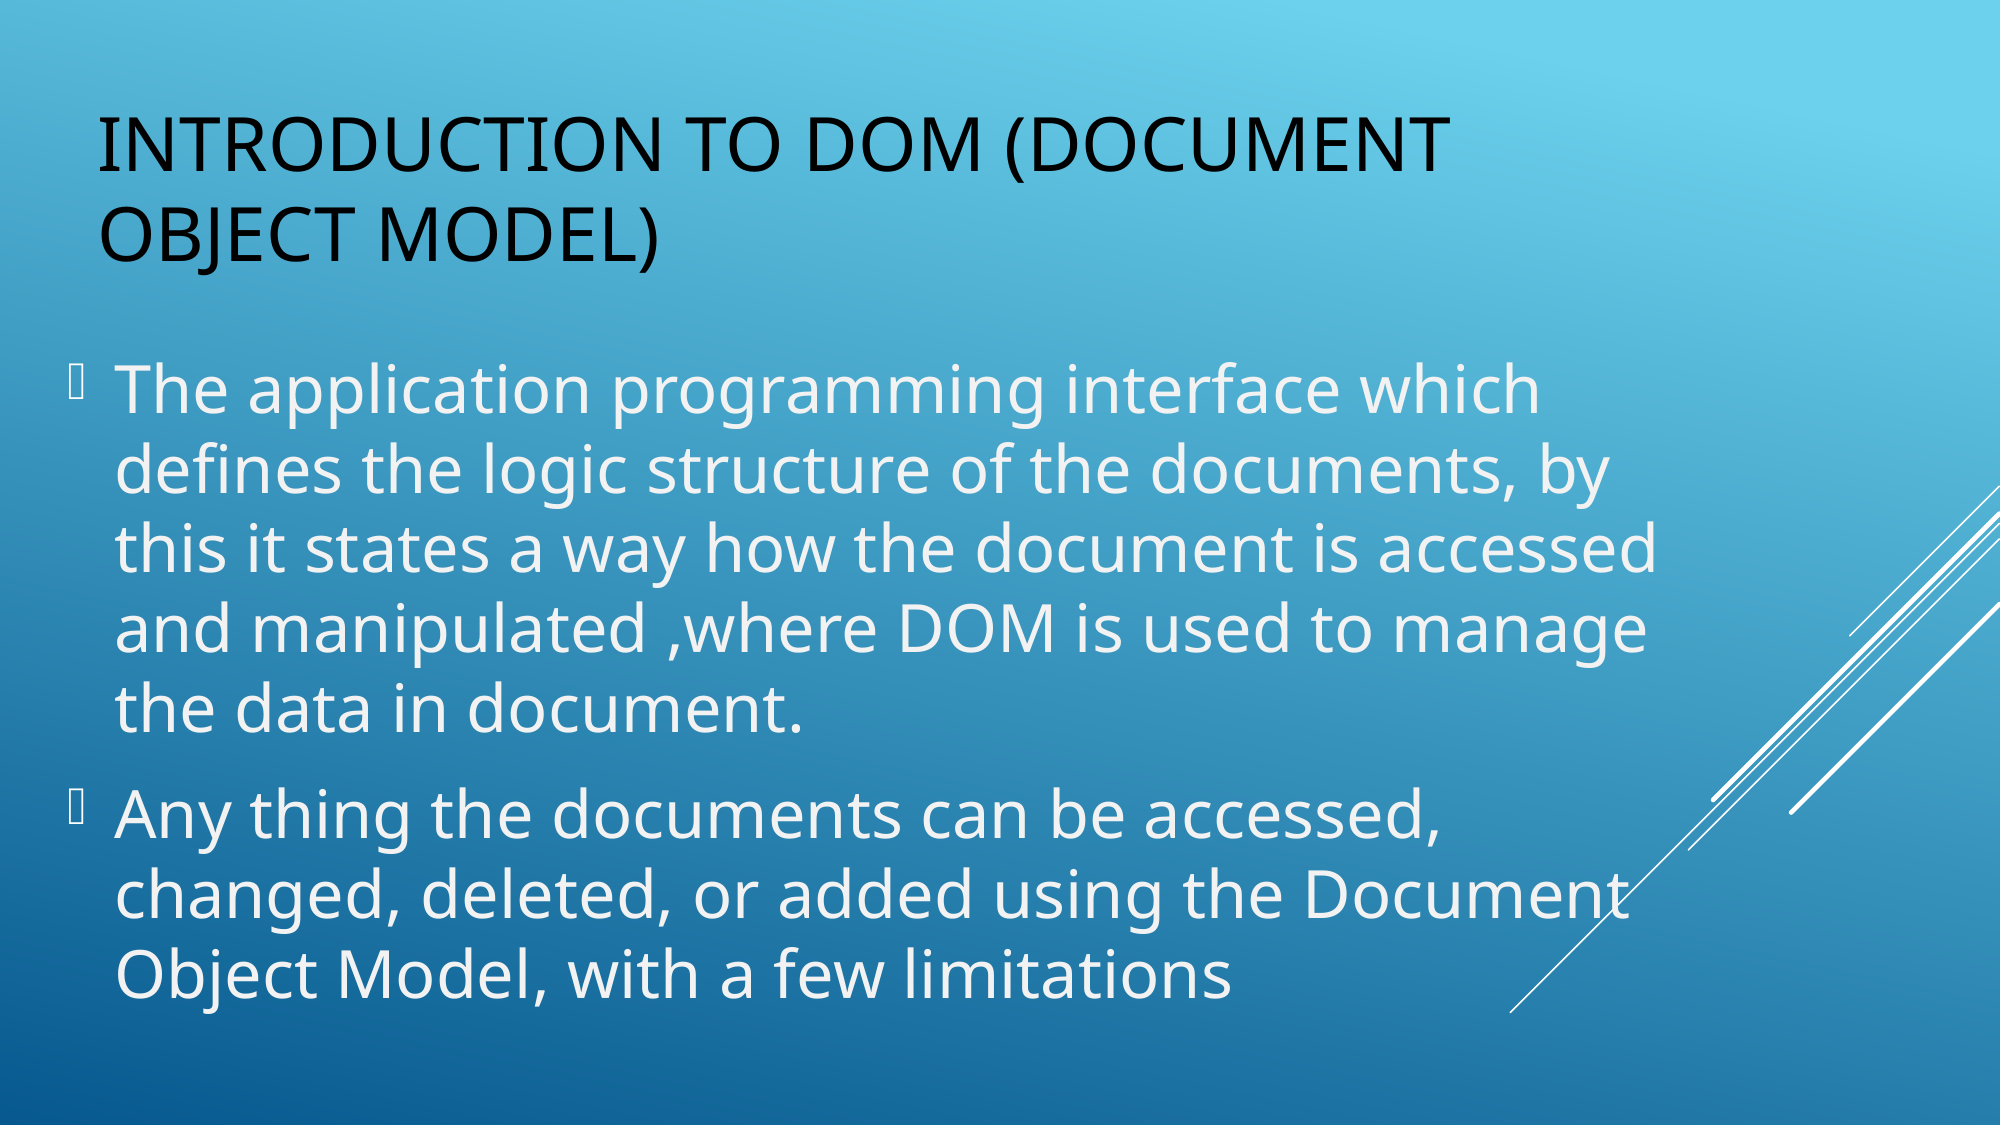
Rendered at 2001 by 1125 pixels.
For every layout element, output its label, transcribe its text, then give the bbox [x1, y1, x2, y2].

title Introduction to DOM (Document Object Model) [82, 63, 1483, 311]
list The application programming interface which defines the logic structure of the documents, by this it states a way how the document is accessed and manipulated ,where DOM is used to manage the data in document. Any thing the documents can be accessed, changed, deleted, or added using the Document Object Model, with a few limitations [52, 415, 1708, 1023]
